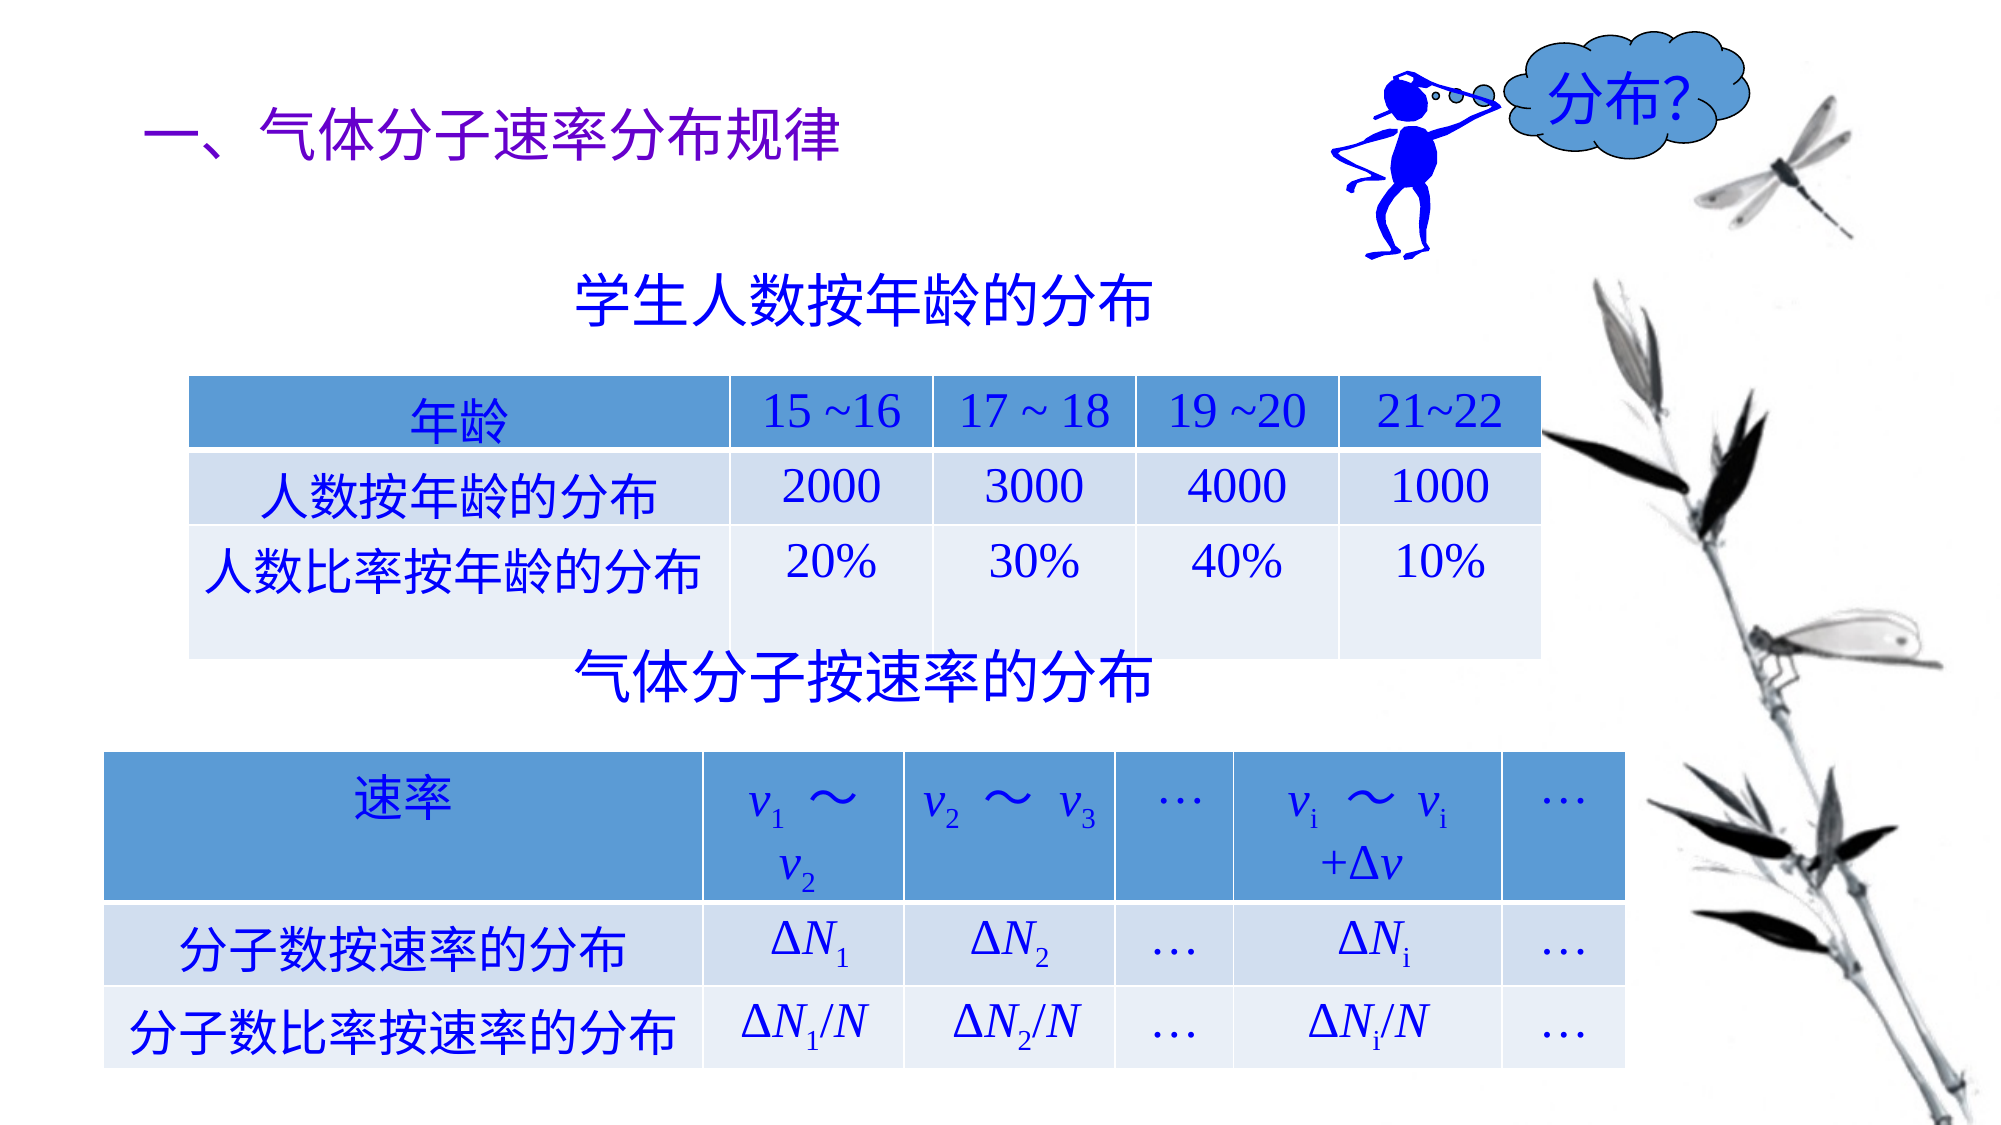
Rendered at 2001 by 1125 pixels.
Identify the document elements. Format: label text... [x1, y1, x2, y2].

table_cell 40% [1137, 526, 1338, 659]
table_cell … [1116, 987, 1233, 1068]
table_header 15 ~16 [731, 376, 932, 447]
table_header 17 ~ 18 [934, 376, 1135, 447]
table_cell 人数比率按年龄的分布 [189, 526, 729, 659]
table_cell ΔN2 [905, 905, 1114, 985]
table_cell 3000 [934, 453, 1135, 524]
table_cell ΔN1 [704, 905, 903, 985]
table_header v1 ～ v2 [704, 752, 903, 900]
table_cell 20% [731, 526, 932, 632]
table_cell … [1503, 987, 1625, 1068]
table_cell … [1503, 905, 1625, 985]
table_cell 人数按年龄的分布 [189, 453, 729, 524]
table_cell 10% [1340, 526, 1541, 659]
table_cell ΔNi/N [1234, 987, 1501, 1068]
table_cell ΔNi [1234, 905, 1501, 985]
table_cell 30% [934, 526, 1135, 632]
table_cell 1000 [1340, 453, 1541, 524]
table_header v2 ～ v3 [905, 752, 1114, 900]
table_cell 2000 [731, 453, 932, 524]
text_box 气体分子按速率的分布 [473, 632, 1257, 718]
table_header … [1503, 752, 1625, 900]
picture [1376, 61, 2000, 1125]
table_header vi ～ vi +Δv [1234, 752, 1501, 900]
table_cell … [1116, 905, 1233, 985]
text_box 学生人数按年龄的分布 [504, 256, 1226, 342]
table_cell ΔN1/N [704, 987, 903, 1068]
table_cell ΔN2/N [905, 987, 1114, 1068]
table_header 19 ~20 [1137, 376, 1338, 447]
table_header 年龄 [189, 376, 729, 447]
table_header 21~22 [1340, 376, 1541, 447]
table_cell 4000 [1137, 453, 1338, 524]
table_cell 分子数比率按速率的分布 [104, 987, 702, 1068]
table_header … [1116, 752, 1233, 900]
table_cell 分子数按速率的分布 [104, 905, 702, 985]
text_box 一、气体分子速率分布规律 [127, 91, 865, 176]
table_header 速率 [104, 752, 702, 900]
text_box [1330, 31, 1771, 260]
